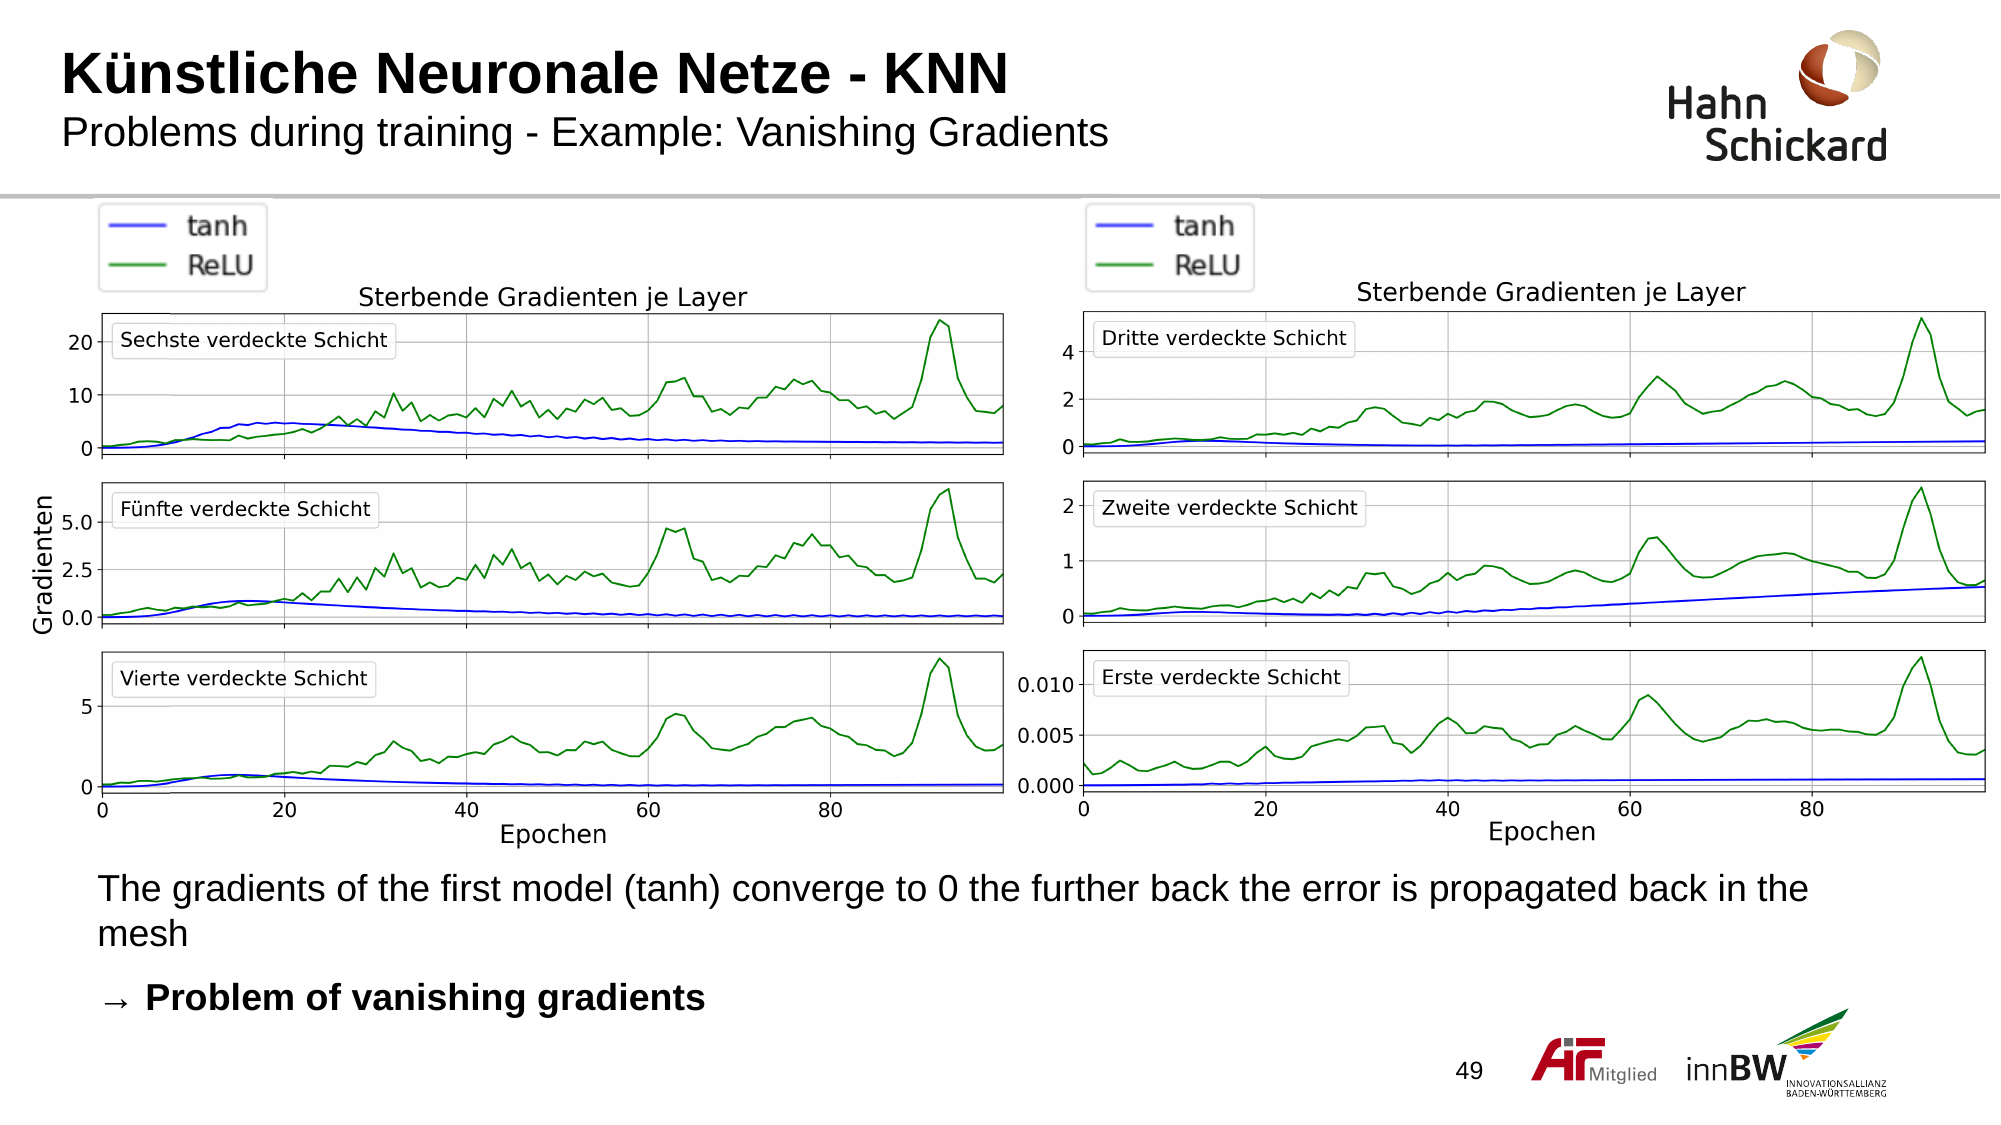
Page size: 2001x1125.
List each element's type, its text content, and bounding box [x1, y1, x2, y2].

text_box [26, 198, 2000, 858]
text_box The gradients of the first model (tanh) converge to 0 the further back the error is propagated back in the mesh → Problem of vanishing gradients [82, 869, 1887, 1026]
picture [1531, 1038, 1656, 1084]
picture [1669, 30, 1886, 161]
slide_number 49 [1386, 1039, 1504, 1100]
title Künstliche Neuronale Netze - KNN Problems during training - Example: Vanishing Gradients [40, 9, 1624, 181]
